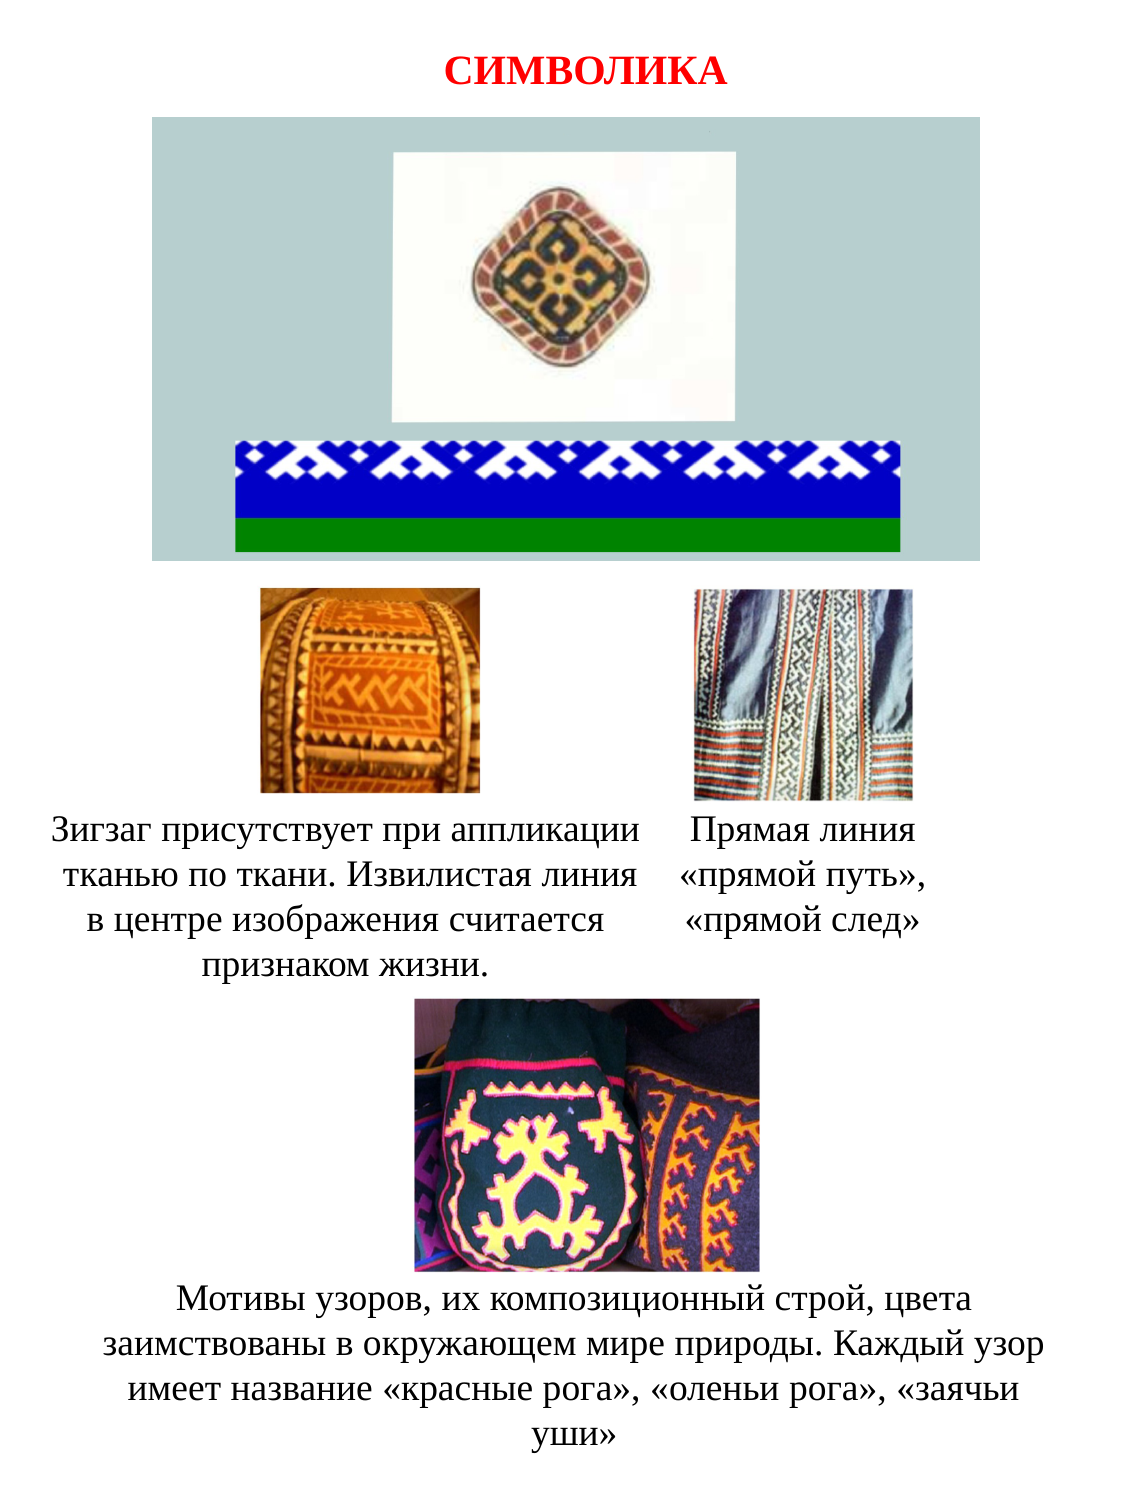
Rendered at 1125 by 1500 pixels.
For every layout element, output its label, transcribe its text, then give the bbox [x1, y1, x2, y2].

picture [152, 116, 980, 561]
text_box СИМВОЛИКА [316, 35, 856, 100]
picture [409, 995, 762, 1273]
picture [257, 585, 481, 795]
picture [691, 585, 914, 804]
text_box Мотивы узоров, их композиционный строй, цвета заимствованы в окружающем мире природы. Каждый узор имеет название «красные рога», «оленьи рога», «заячьи уши» [82, 1265, 1067, 1461]
text_box Прямая линия «прямой путь», «прямой след» [632, 796, 973, 947]
text_box Зигзаг присутствует при аппликации тканью по ткани. Извилистая линия в центре изображения считается признаком жизни. [35, 796, 657, 992]
